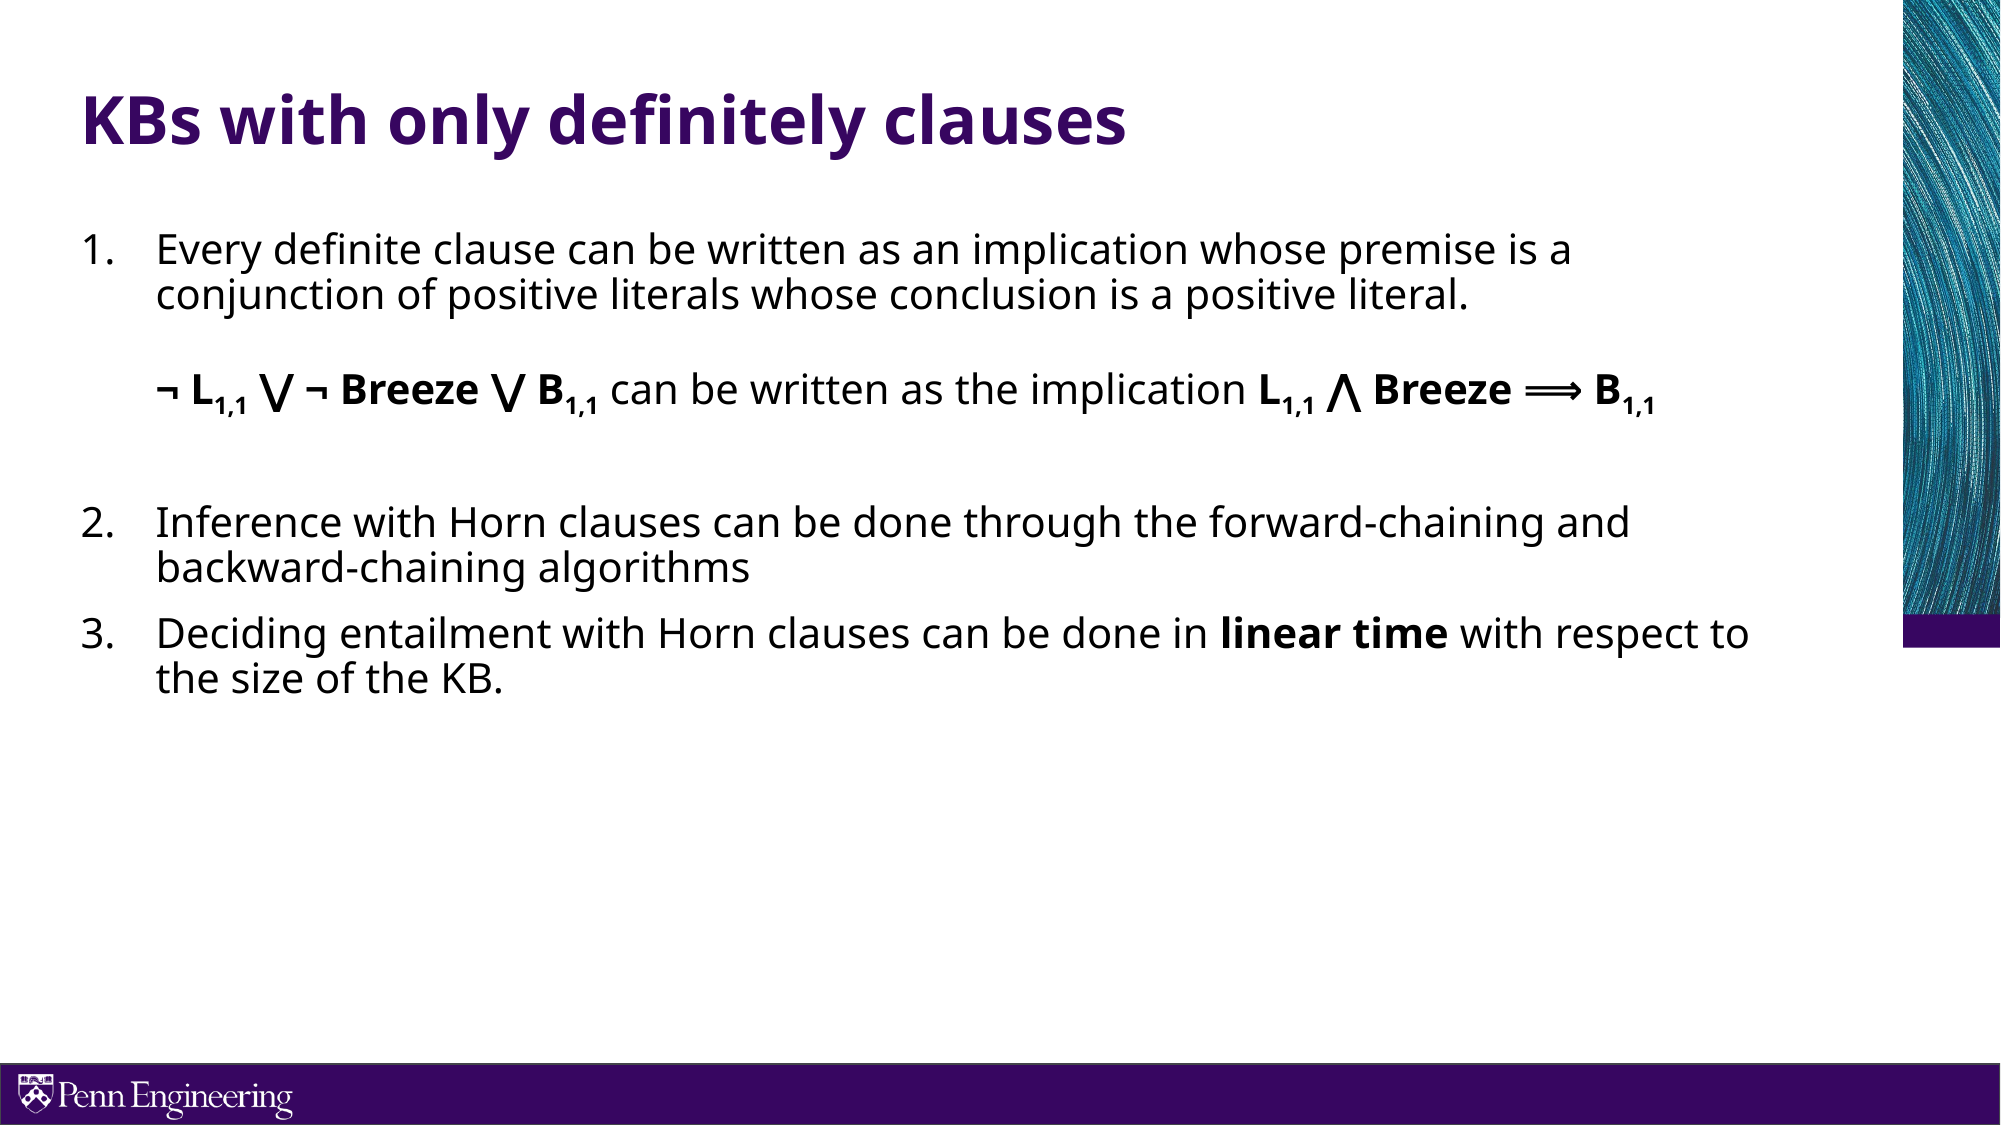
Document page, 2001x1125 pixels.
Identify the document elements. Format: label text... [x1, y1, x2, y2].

picture [1903, 523, 1914, 546]
picture [1903, 0, 2001, 618]
picture [1916, 342, 1921, 352]
picture [1908, 277, 1920, 293]
picture [1989, 0, 2001, 13]
picture [1913, 321, 1917, 333]
picture [1906, 362, 1912, 370]
picture [1962, 39, 1970, 47]
title KBs with only definitely clauses [65, 59, 1863, 187]
list Every definite clause can be written as an implication whose premise is a conjunction of positive literals whose conclusion is a positive literal. ¬ L1,1 ⋁ ¬ Breeze ⋁ B1,1 can be written as the implication L1,1 ⋀ Breeze ⟹ B1,1 Inference with Horn clauses can be done through the forward-chaining and backward-chaining algorithms Deciding entailment with Horn clauses can be done in linear time with respect to the size of the KB. [65, 221, 1791, 1008]
picture [1949, 13, 1955, 20]
picture [1971, 53, 1979, 64]
picture [8, 1066, 301, 1123]
picture [1903, 310, 1915, 339]
picture [1903, 341, 1915, 350]
picture [1903, 374, 1908, 384]
